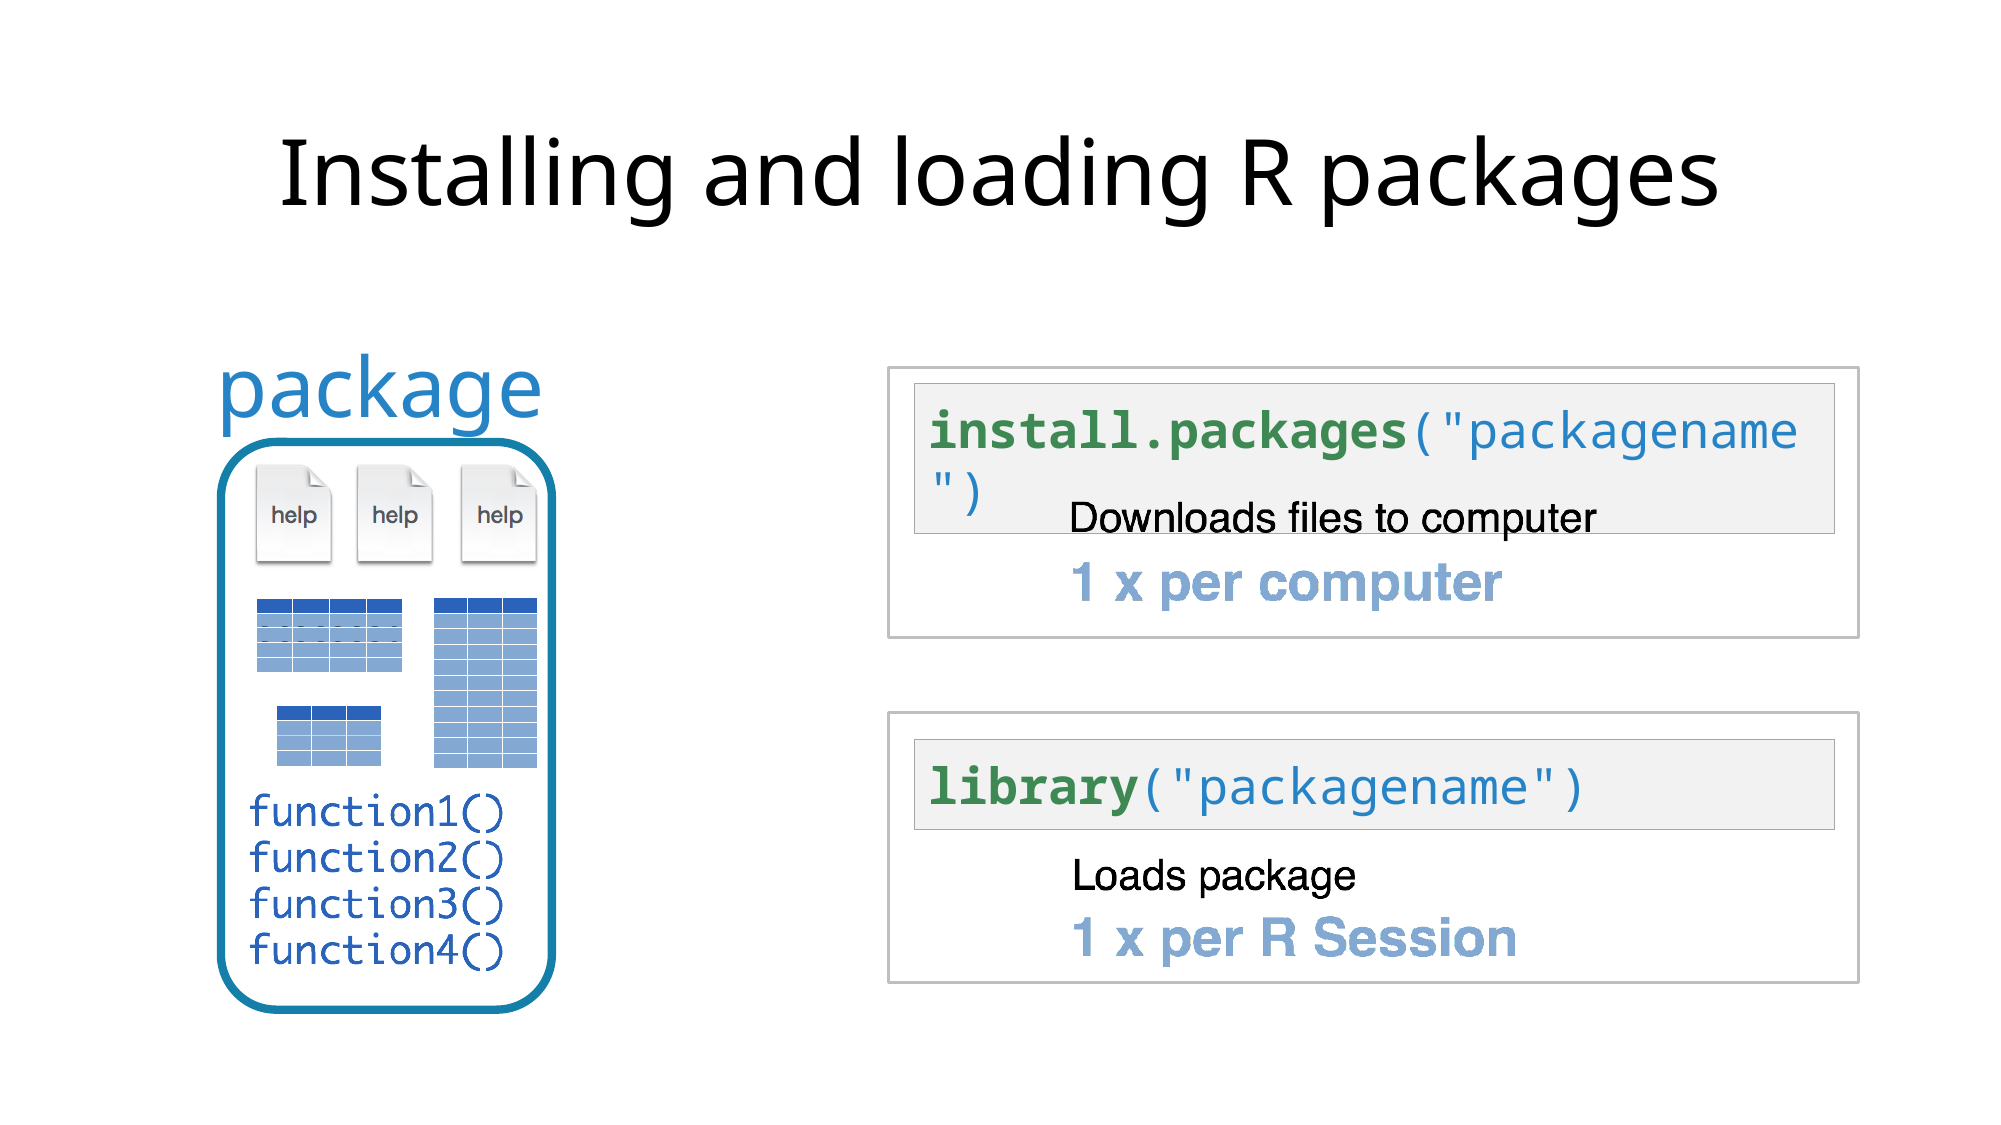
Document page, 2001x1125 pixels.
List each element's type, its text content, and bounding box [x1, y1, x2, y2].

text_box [914, 383, 1835, 628]
text_box package [202, 326, 560, 442]
text_box [887, 711, 1860, 984]
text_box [220, 441, 553, 1010]
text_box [914, 739, 1835, 983]
text_box [887, 366, 1860, 639]
text_box Installing and loading R packages [0, 111, 2000, 224]
